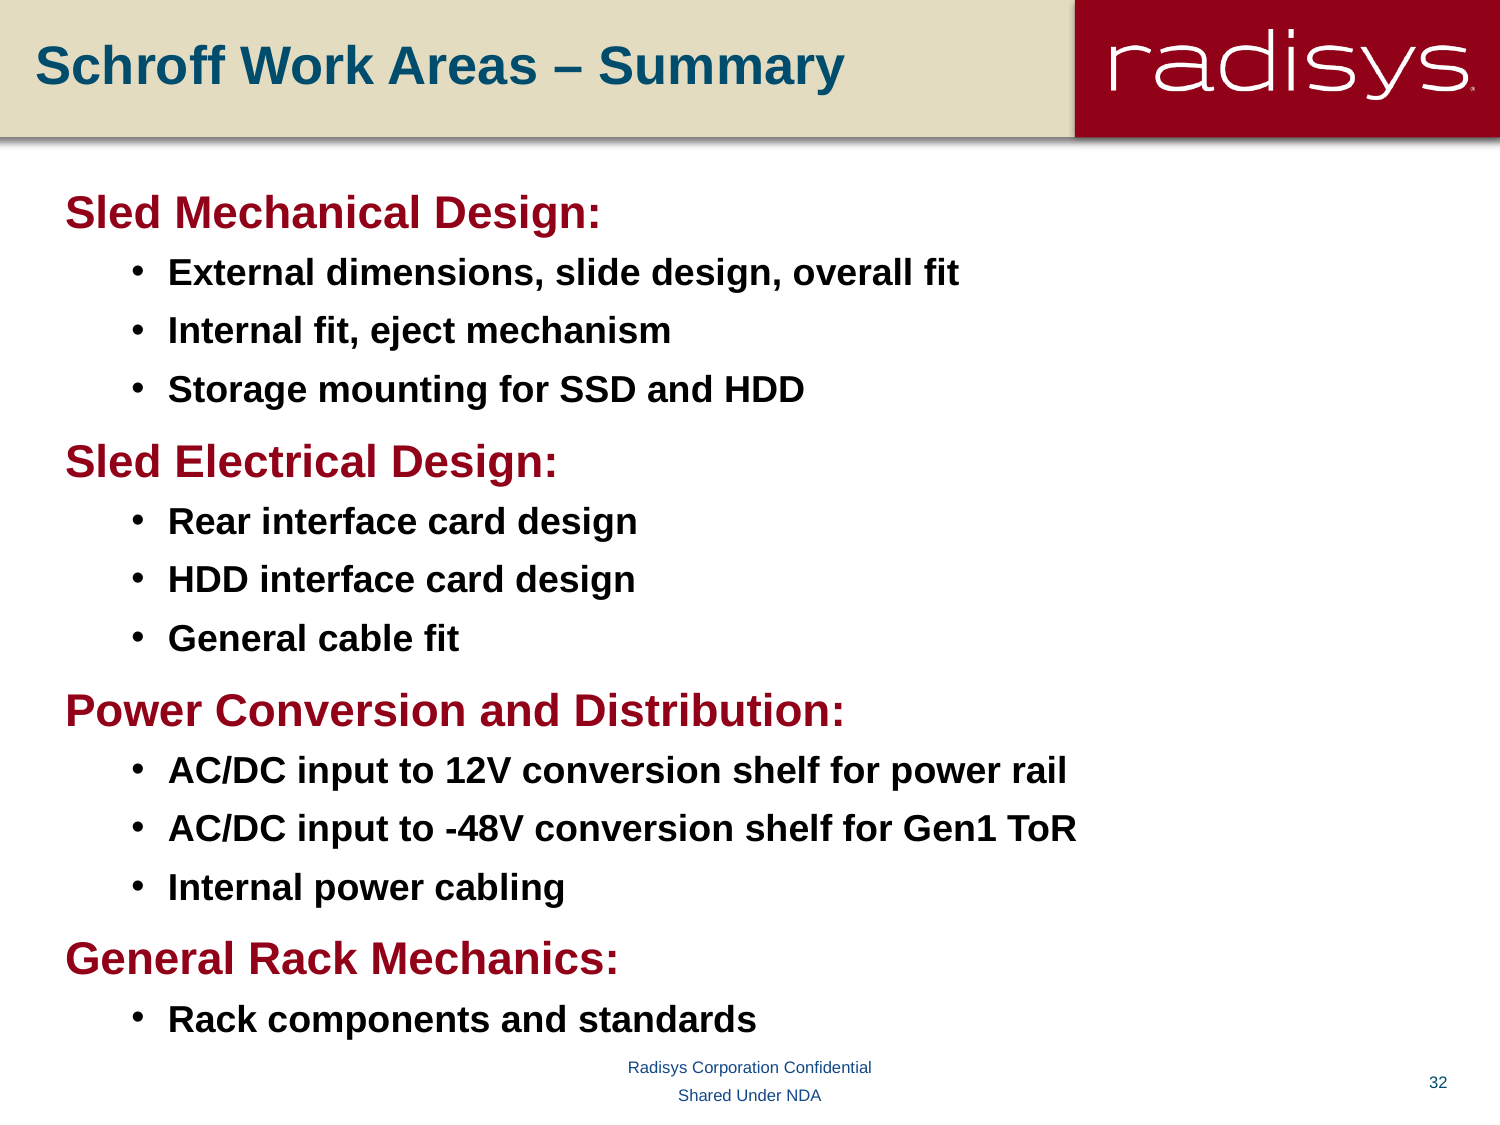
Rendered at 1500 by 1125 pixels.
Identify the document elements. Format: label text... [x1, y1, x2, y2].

title Schroff Work Areas – Summary [19, 0, 1076, 134]
picture [1111, 29, 1475, 100]
picture [0, 137, 1500, 200]
list Sled Mechanical Design: External dimensions, slide design, overall fit Internal fit, eject mechanism Storage mounting for SSD and HDD Sled Electrical Design: Rear interface card design HDD interface card design General cable fit Power Conversion and Distribution: AC/DC input to 12V conversion shelf for power rail AC/DC input to -48V conversion shelf for Gen1 ToR Internal power cabling General Rack Mechanics: Rack components and standards [49, 174, 1426, 1063]
